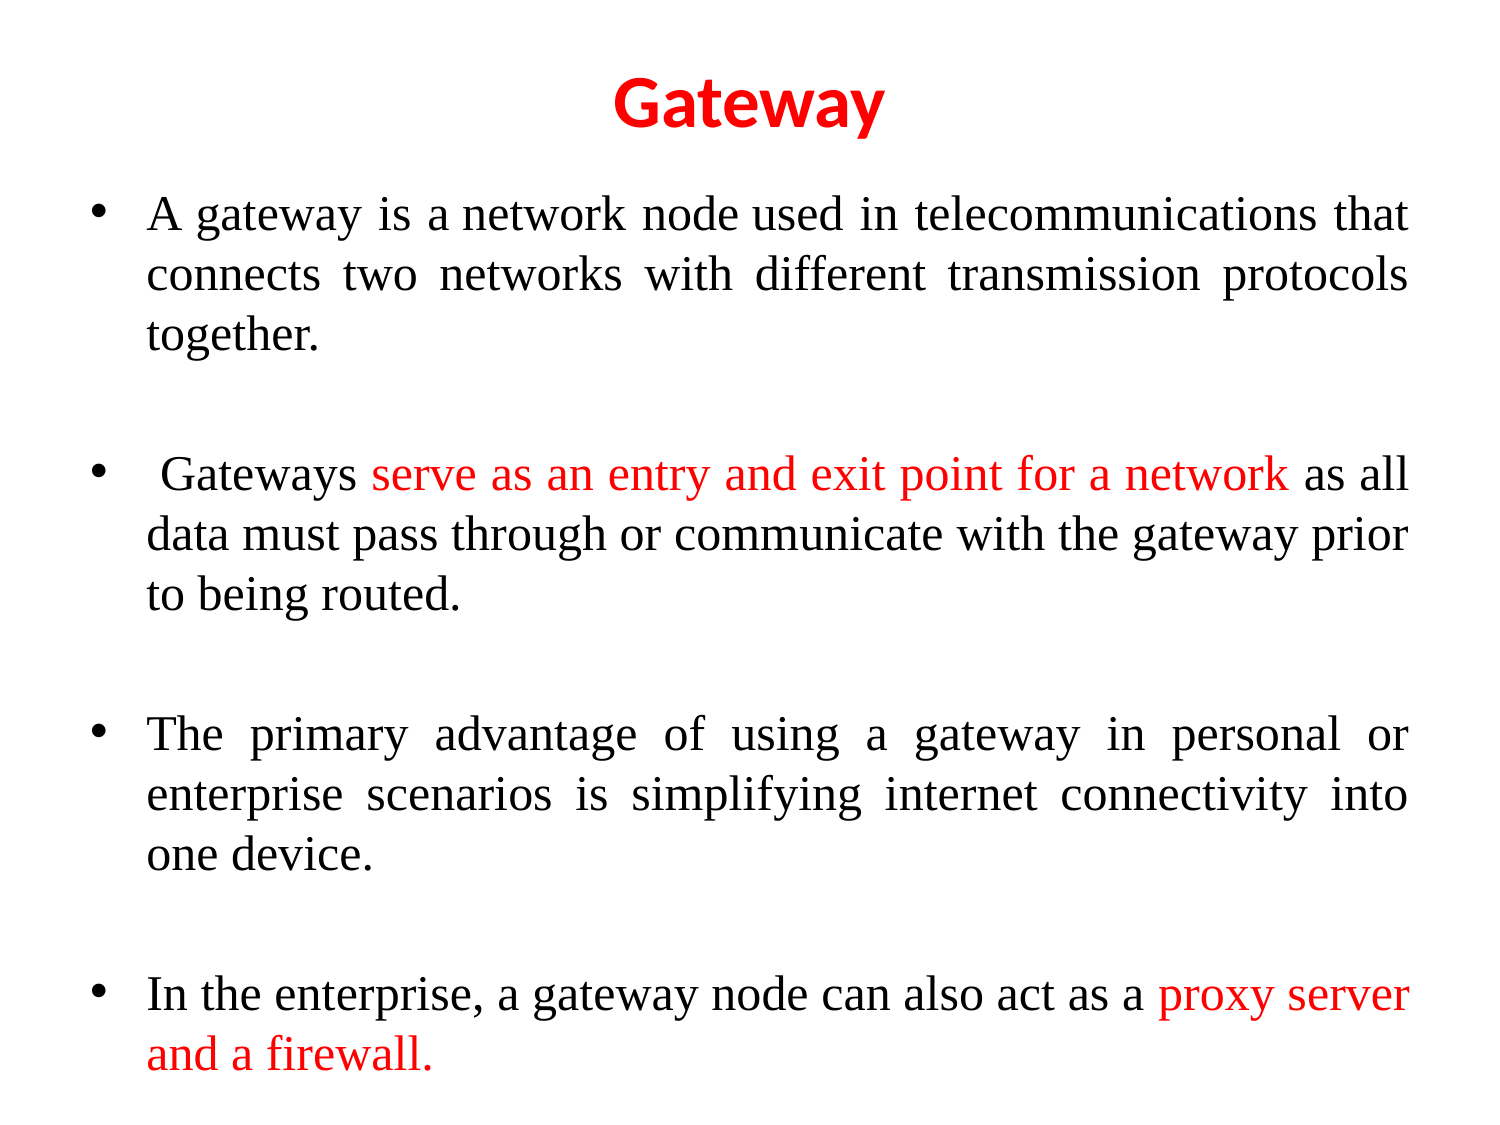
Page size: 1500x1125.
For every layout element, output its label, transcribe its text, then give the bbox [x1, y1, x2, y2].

title Gateway [75, 45, 1425, 149]
list A gateway is a network node used in telecommunications that connects two networks with different transmission protocols together. Gateways serve as an entry and exit point for a network as all data must pass through or communicate with the gateway prior to being routed. The primary advantage of using a gateway in personal or enterprise scenarios is simplifying internet connectivity into one device. In the enterprise, a gateway node can also act as a proxy server and a firewall. [75, 172, 1425, 1005]
